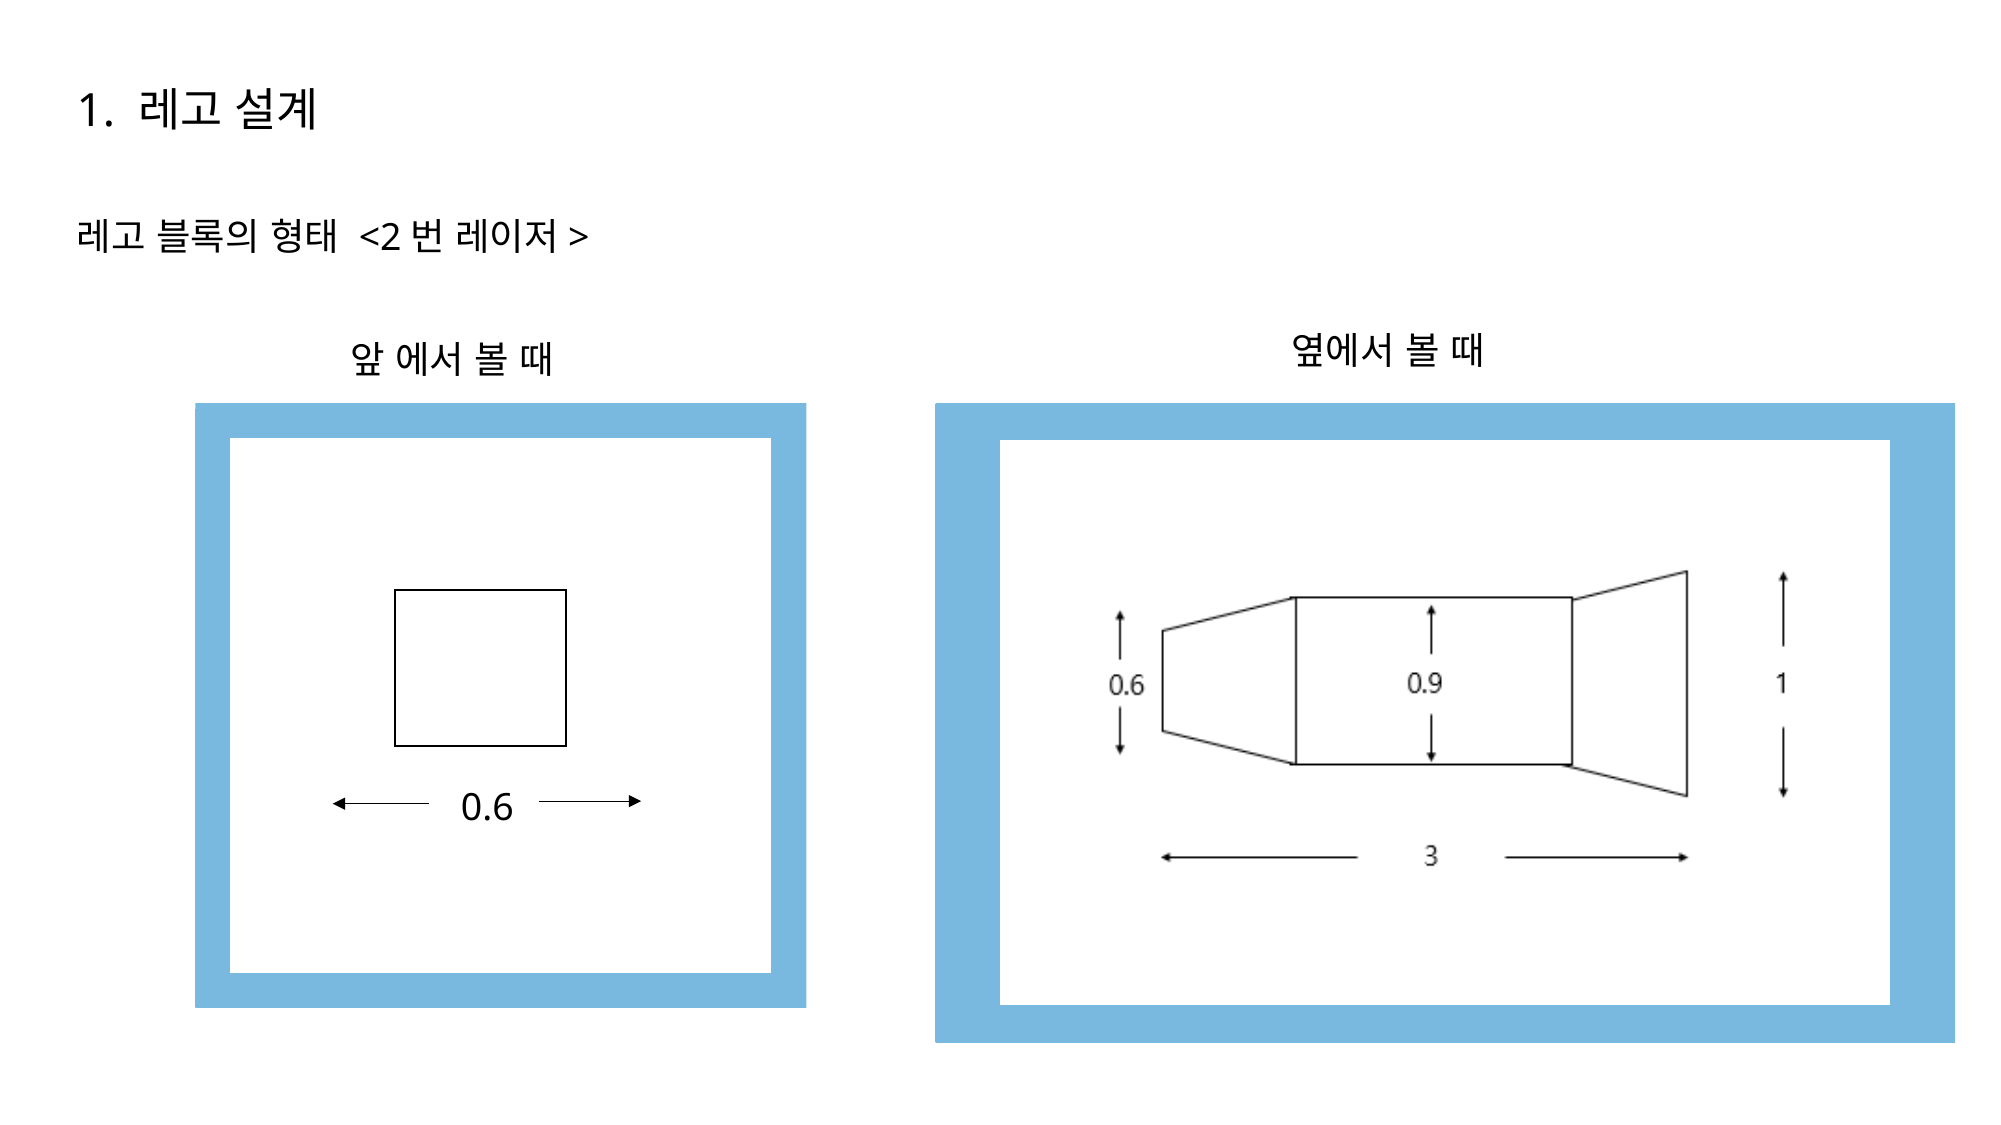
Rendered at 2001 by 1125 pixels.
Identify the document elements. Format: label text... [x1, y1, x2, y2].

text_box 1. 레고 설계 [61, 73, 803, 144]
text_box 앞 에서 볼 때 [335, 328, 642, 389]
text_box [195, 403, 807, 1008]
text_box 레고 블록의 형태 <2번 레이저> [62, 205, 1261, 266]
text_box 옆에서 볼 때 [1276, 319, 1583, 380]
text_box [935, 403, 1956, 1043]
picture [1038, 517, 1831, 920]
